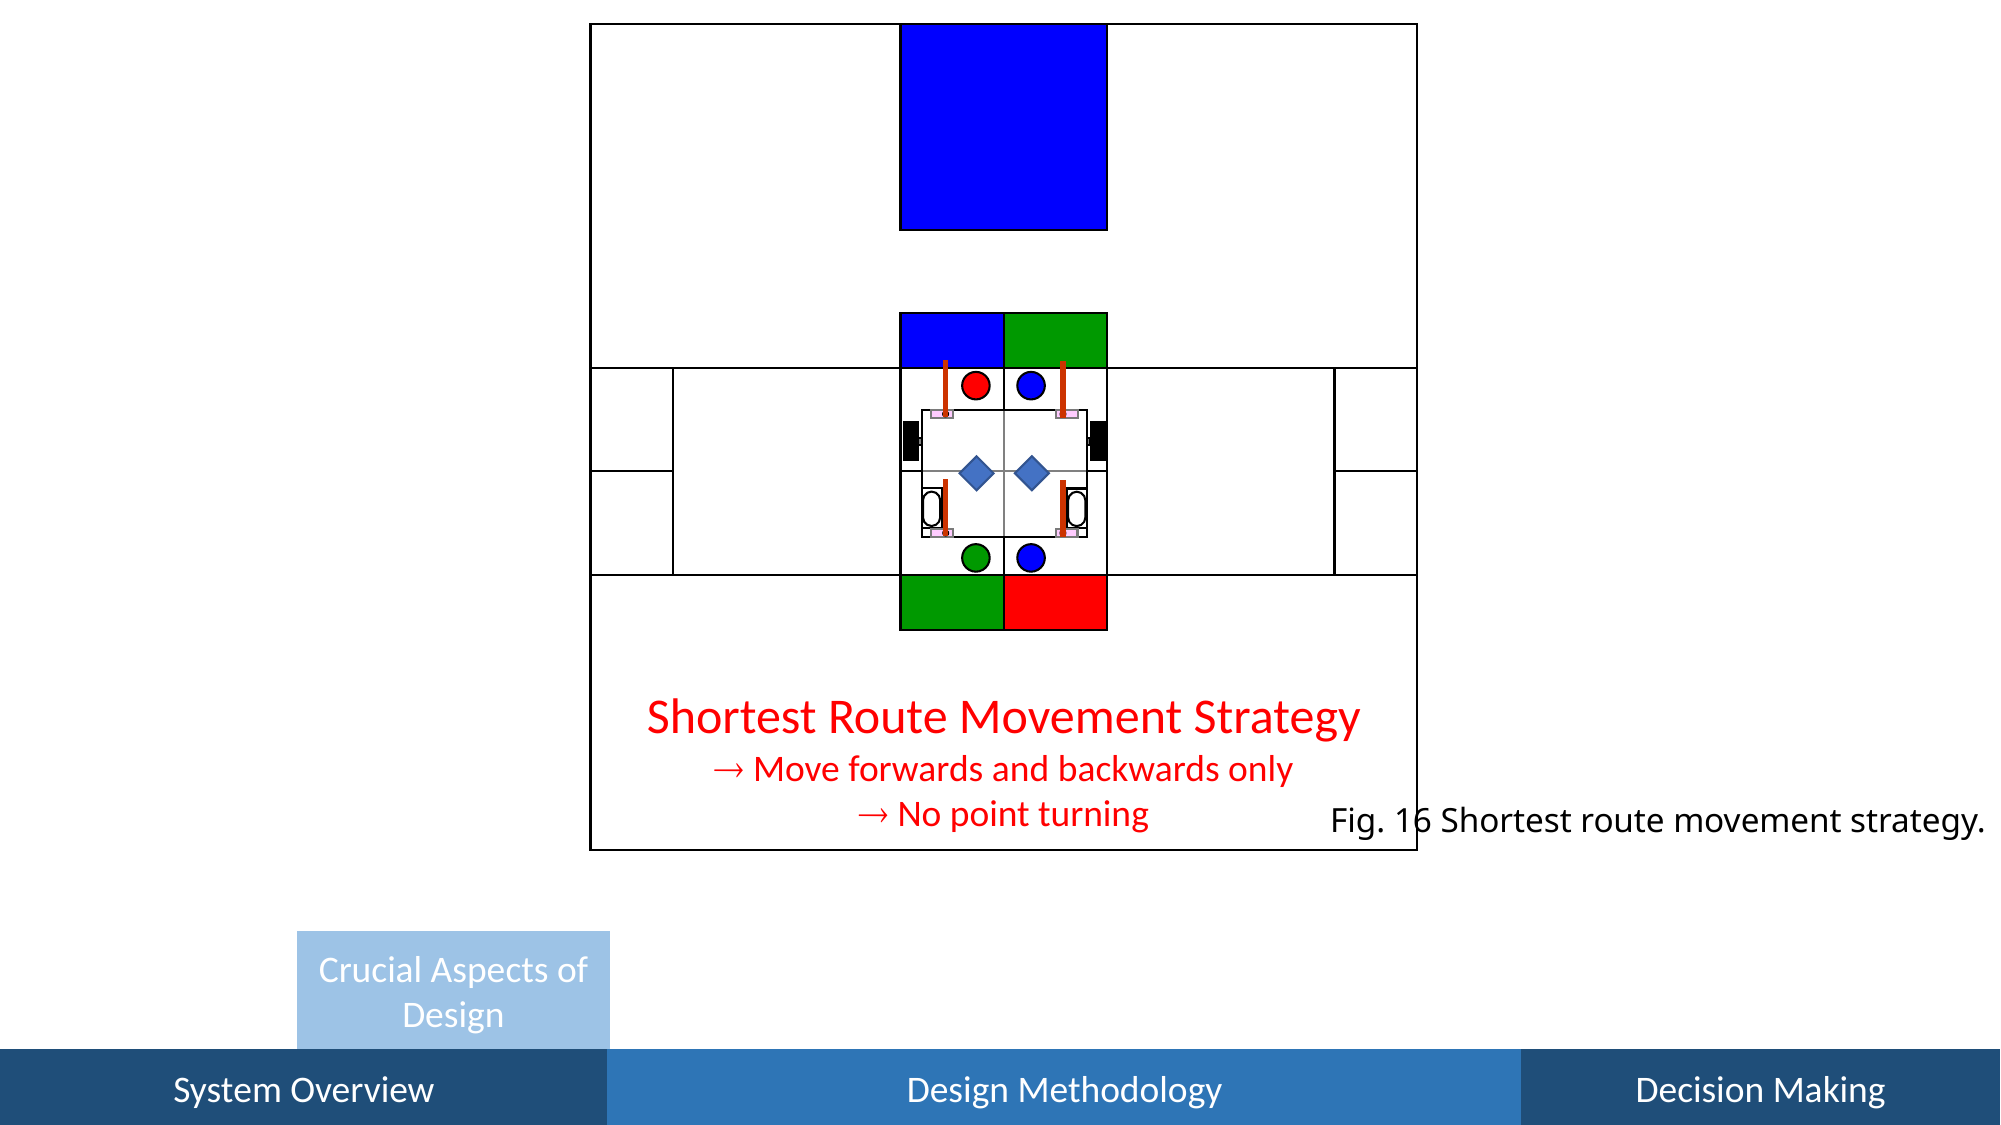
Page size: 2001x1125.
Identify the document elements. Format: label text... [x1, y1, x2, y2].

text_box Fig. 16 Shortest route movement strategy. [119, 776, 2000, 868]
text_box System Overview [0, 1049, 607, 1125]
text_box [1336, 470, 1418, 574]
text_box [589, 23, 1418, 367]
text_box [1003, 470, 1106, 574]
text_box [899, 23, 1108, 231]
text_box [961, 543, 991, 573]
text_box Crucial Aspects of Design [297, 931, 610, 1049]
text_box [1106, 367, 1336, 576]
text_box [589, 470, 672, 574]
text_box [899, 312, 1003, 369]
text_box [902, 470, 1003, 574]
text_box Decision Making [1521, 1049, 2000, 1125]
text_box [1003, 574, 1108, 631]
text_box Design Methodology [607, 1049, 1521, 1125]
text_box [672, 367, 902, 576]
text_box [1016, 543, 1046, 573]
text_box [589, 574, 1418, 776]
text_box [904, 361, 1105, 538]
text_box Shortest Route Movement Strategy  Move forwards and backwards only  No point turning [590, 676, 1418, 776]
text_box [1336, 367, 1418, 470]
text_box [1003, 312, 1108, 369]
slide_number 18 [1412, 1042, 1863, 1103]
text_box [899, 574, 1003, 631]
text_box [589, 367, 672, 470]
